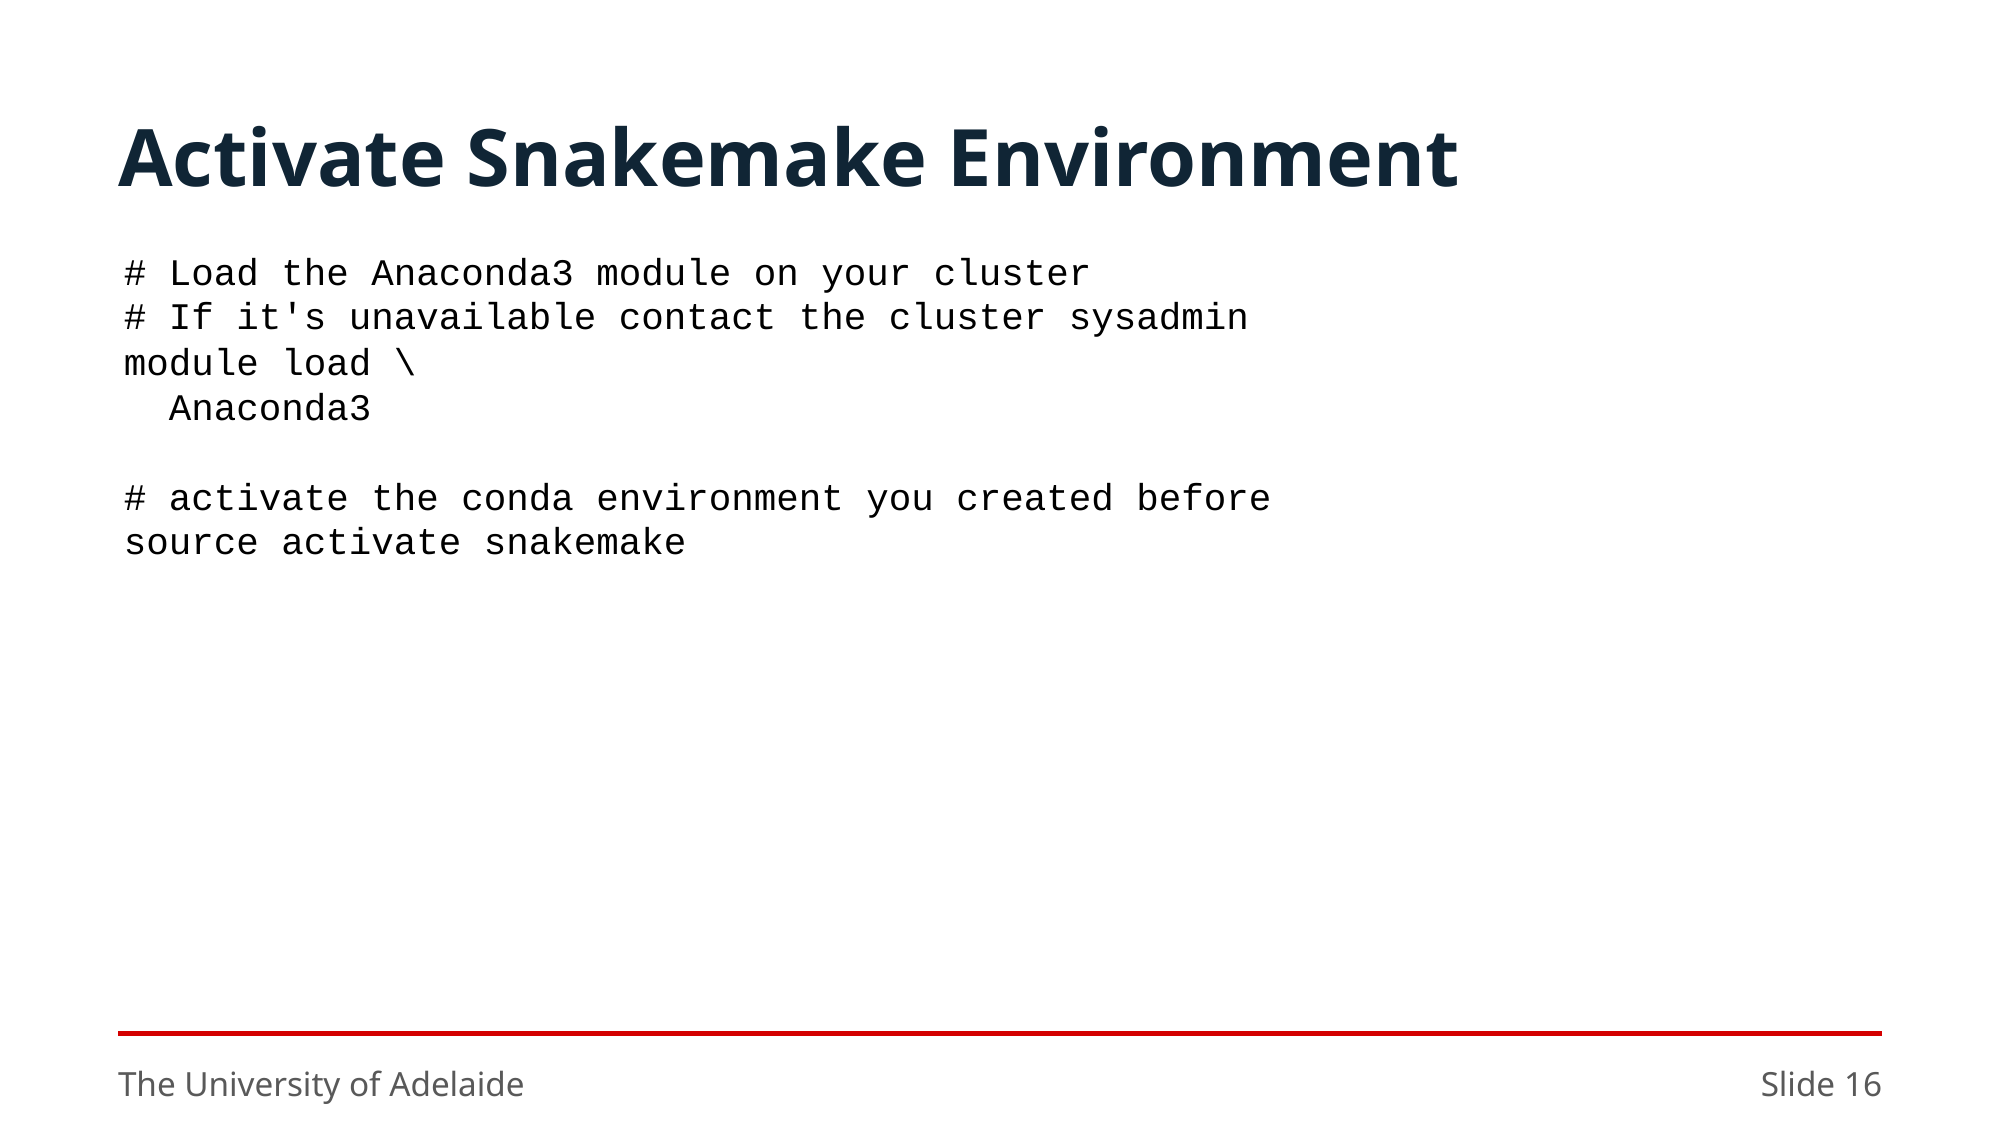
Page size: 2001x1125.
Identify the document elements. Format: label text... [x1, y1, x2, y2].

slide_number Slide 16 [1488, 1062, 1883, 1093]
title Activate Snakemake Environment [118, 118, 1883, 296]
text_box # Load the Anaconda3 module on your cluster # If it's unavailable contact the cluster sysadmin module load \ Anaconda3 # activate the conda environment you created before source activate snakemake [109, 240, 1873, 570]
footer The University of Adelaide [118, 1062, 906, 1093]
